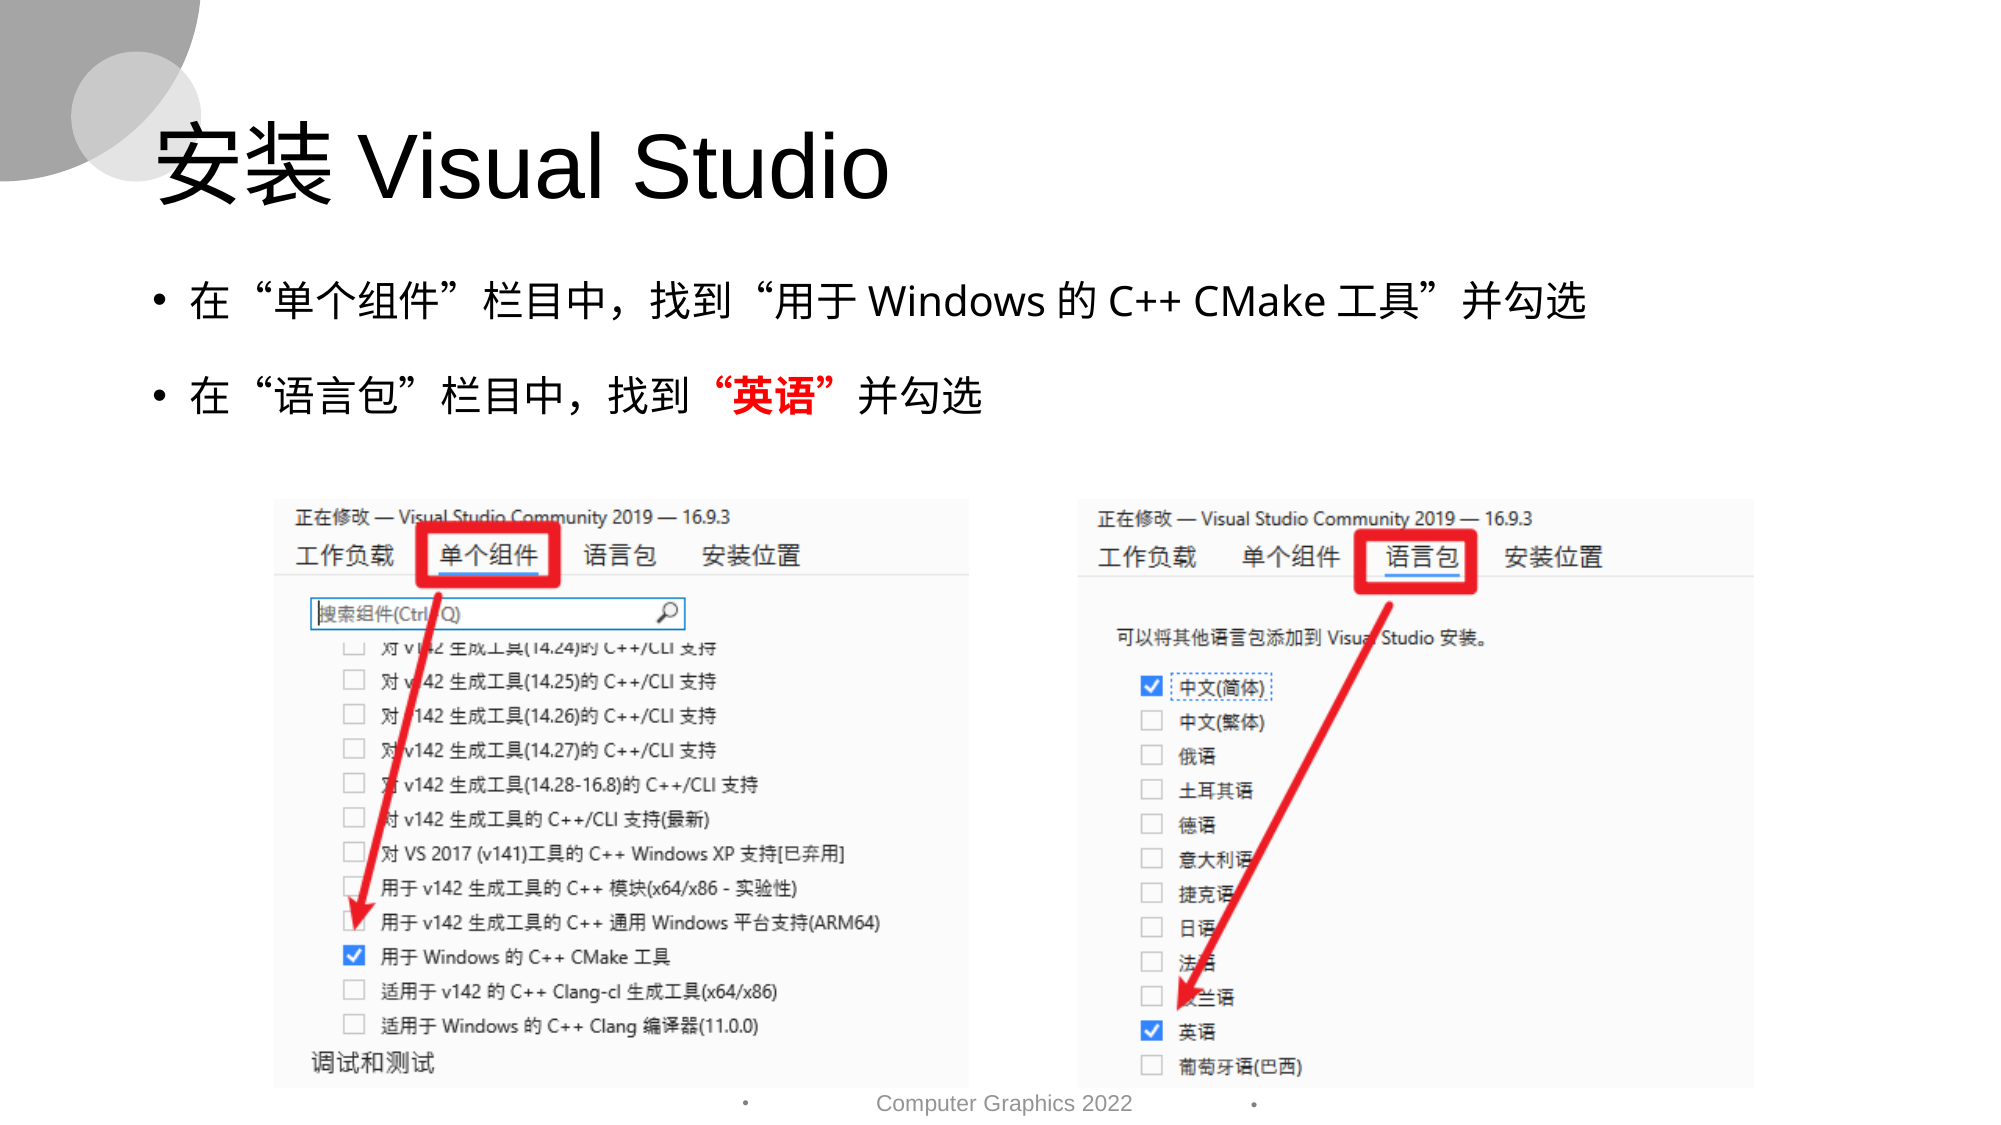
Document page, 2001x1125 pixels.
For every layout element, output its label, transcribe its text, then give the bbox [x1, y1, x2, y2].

picture [1077, 499, 1754, 1088]
picture [273, 499, 969, 1088]
title 安装Visual Studio [137, 111, 1863, 241]
text_box 在“单个组件”栏目中，找到“用于Windows的C++ CMake工具”并勾选 在“语言包”栏目中，找到“英语”并勾选 [137, 241, 1863, 985]
